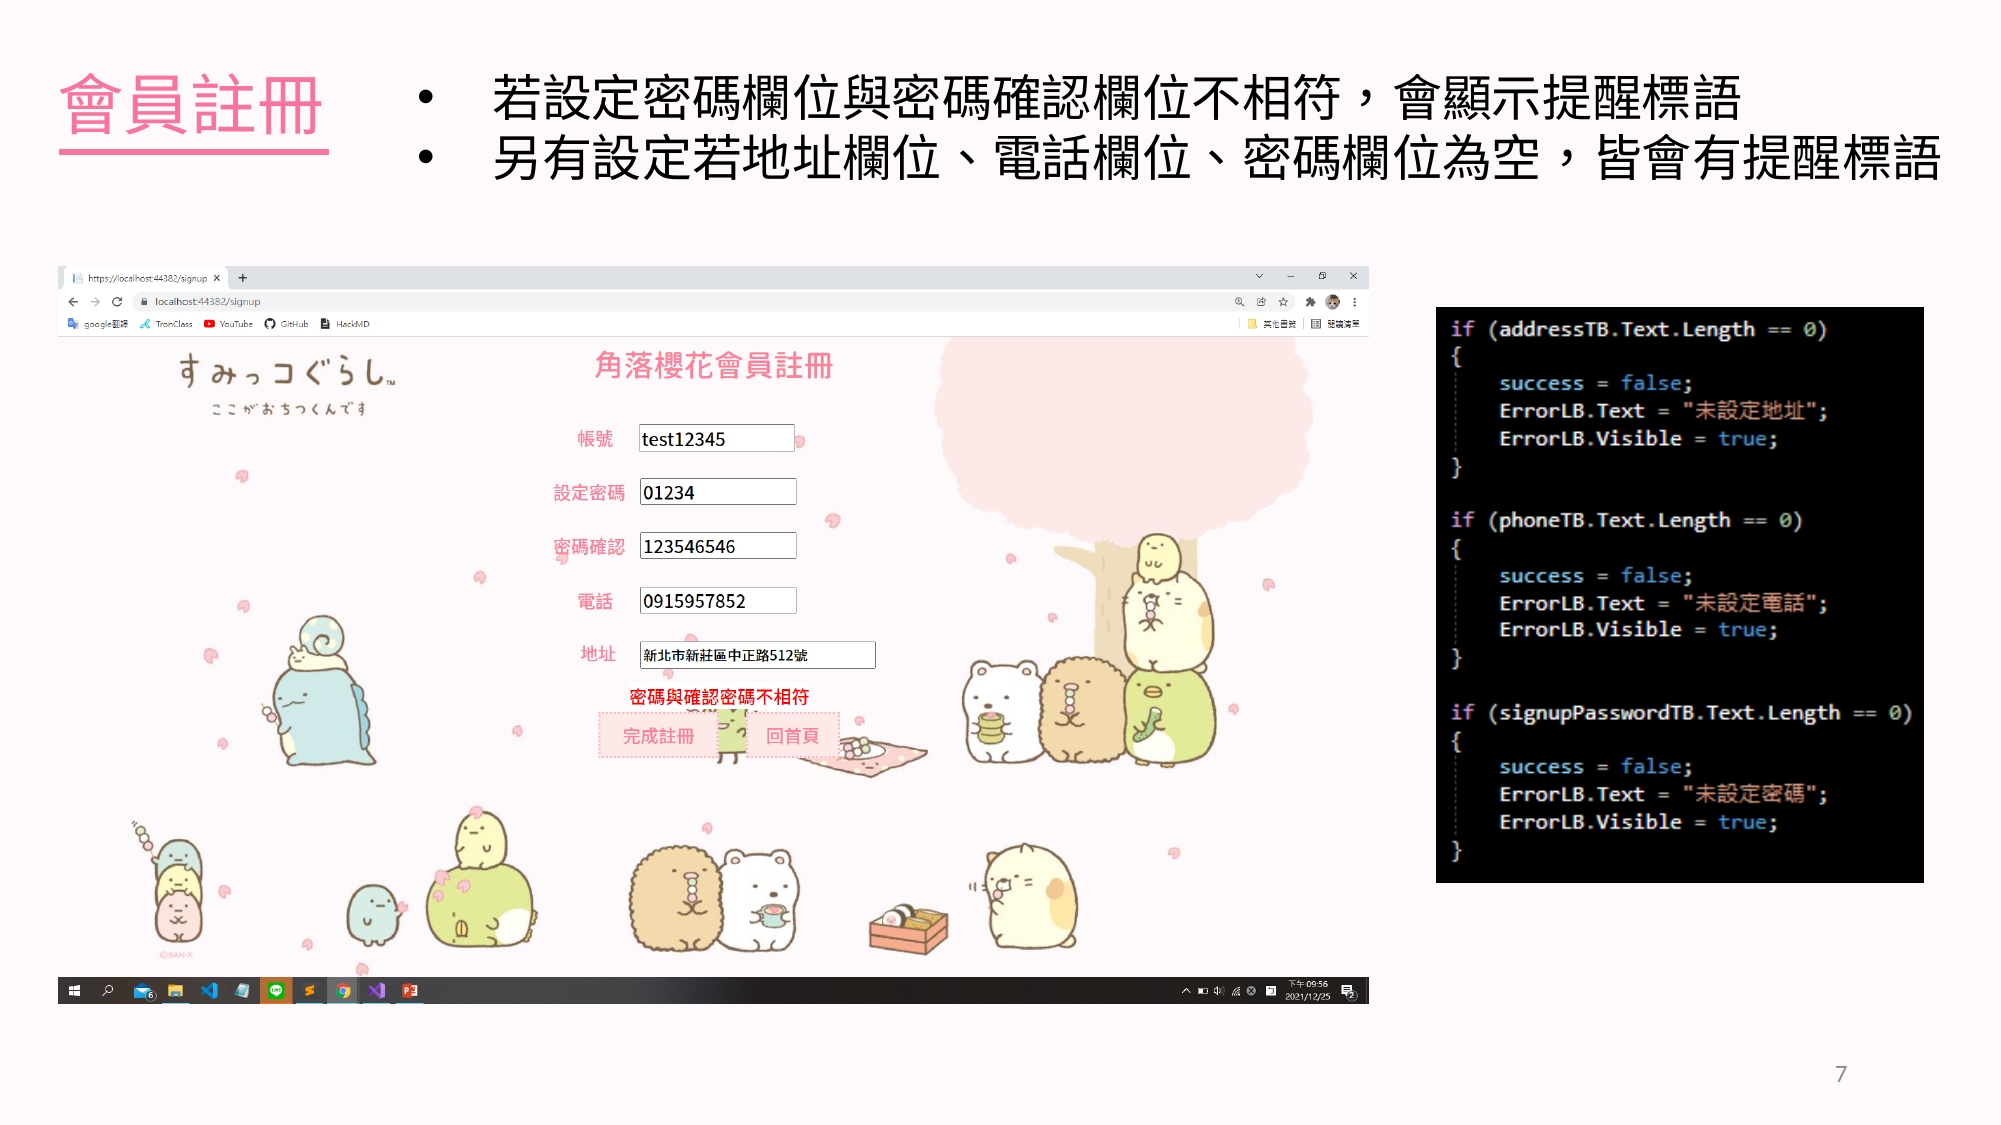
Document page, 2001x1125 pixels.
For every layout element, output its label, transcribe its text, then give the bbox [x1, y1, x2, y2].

picture [58, 266, 1369, 1004]
picture [1436, 307, 1924, 884]
text_box 若設定密碼欄位與密碼確認欄位不相符，會顯示提醒標語 另有設定若地址欄位、電話欄位、密碼欄位為空，皆會有提醒標語 [402, 59, 1958, 195]
text_box 會員註冊 [42, 55, 354, 150]
slide_number 7 [1412, 1042, 1863, 1103]
